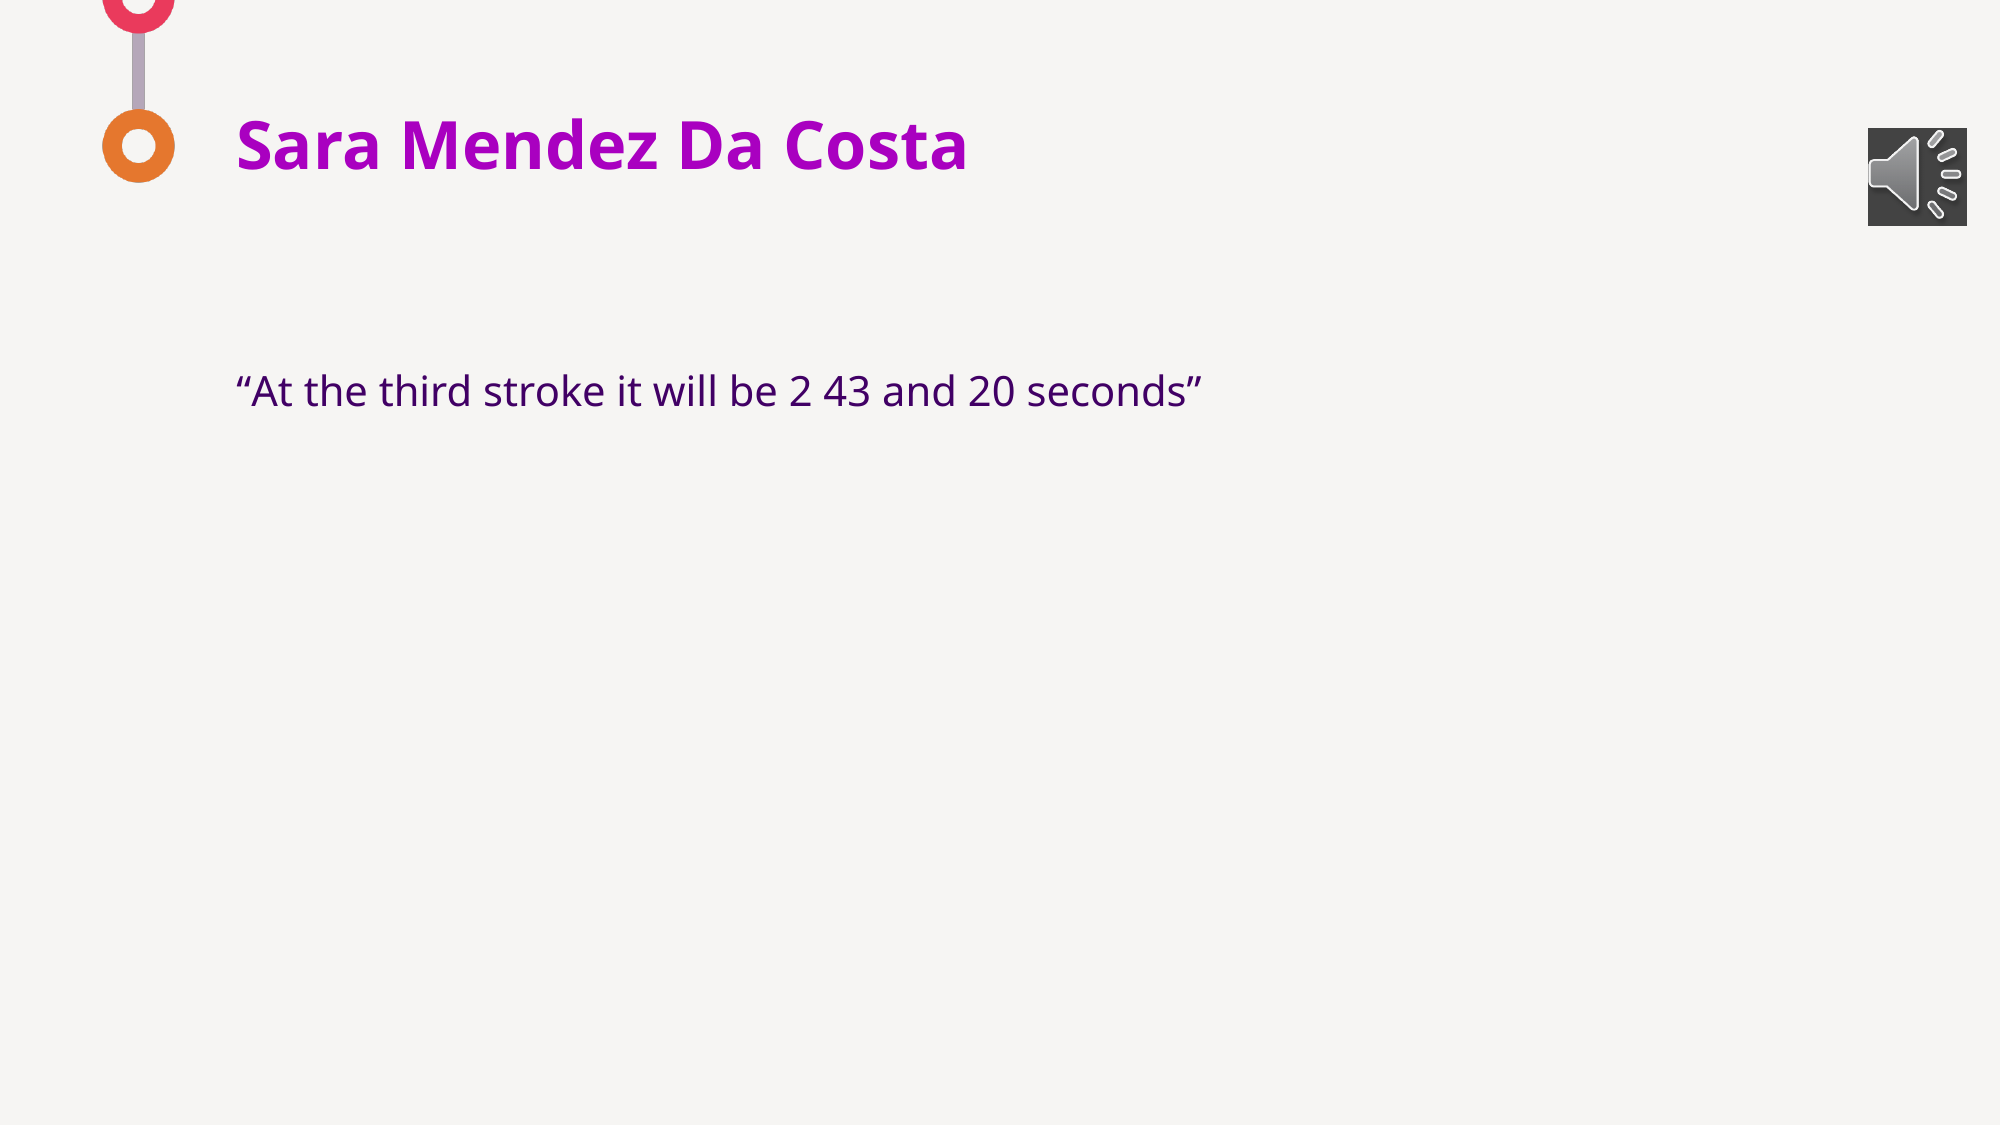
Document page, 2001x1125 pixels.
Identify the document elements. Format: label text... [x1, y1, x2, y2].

title Sara Mendez Da Costa [236, 111, 1388, 278]
list “At the third stroke it will be 2 43 and 20 seconds” [236, 359, 1387, 1014]
picture [1867, 127, 1968, 228]
picture [100, 0, 179, 192]
